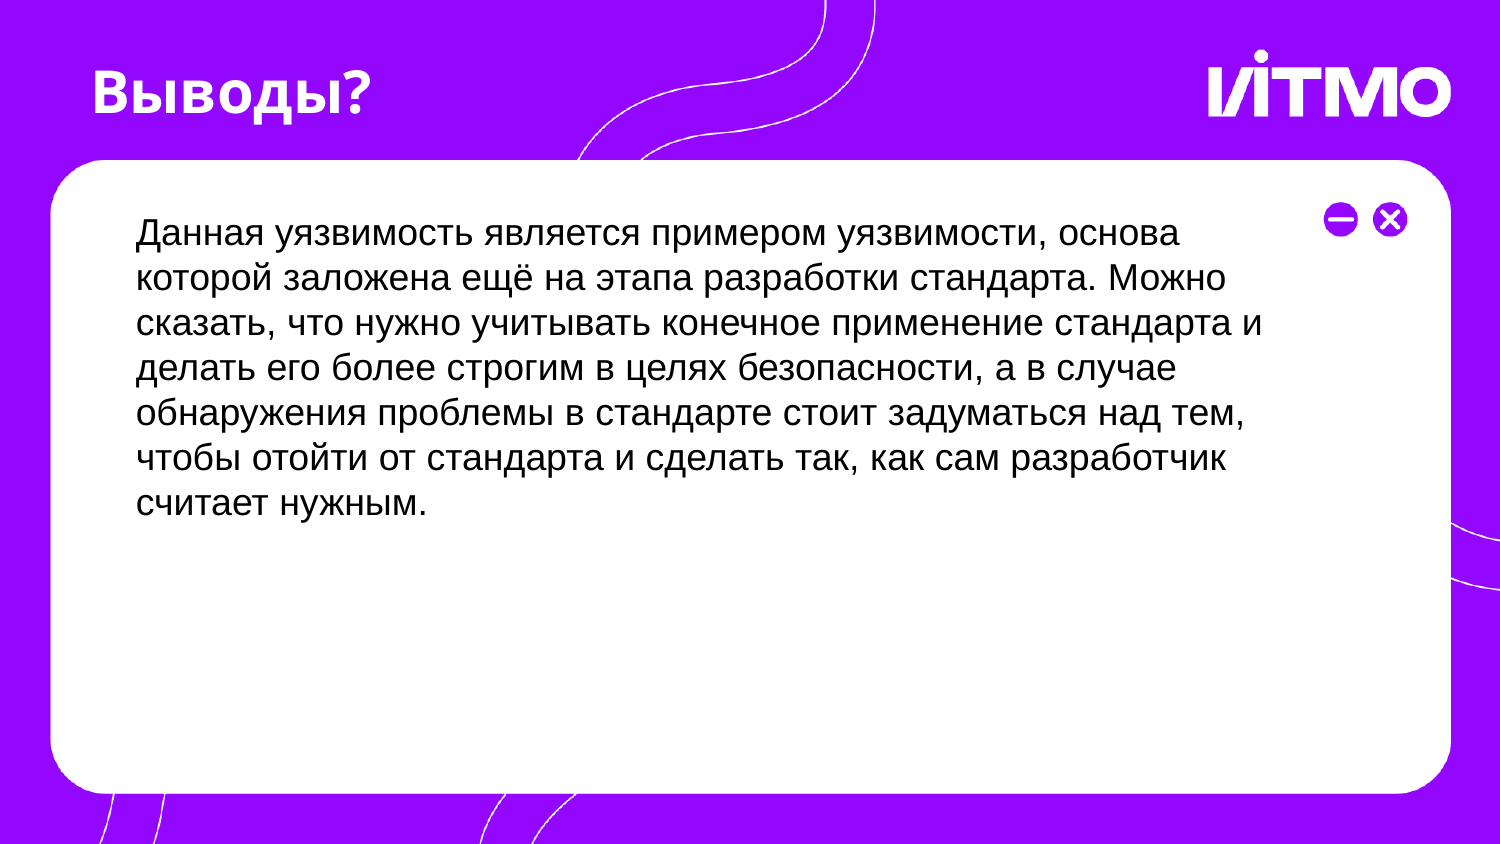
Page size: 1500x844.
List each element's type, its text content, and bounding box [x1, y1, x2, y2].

text_box Данная уязвимость является примером уязвимости, основа которой заложена ещё на этапа разработки стандарта. Можно сказать, что нужно учитывать конечное применение стандарта и делать его более строгим в целях безопасности, а в случае обнаружения проблемы в стандарте стоит задуматься над тем, чтобы отойти от стандарта и сделать так, как сам разработчик считает нужным. [121, 200, 1308, 531]
title Выводы? [75, 46, 1195, 133]
picture [0, 0, 1500, 844]
